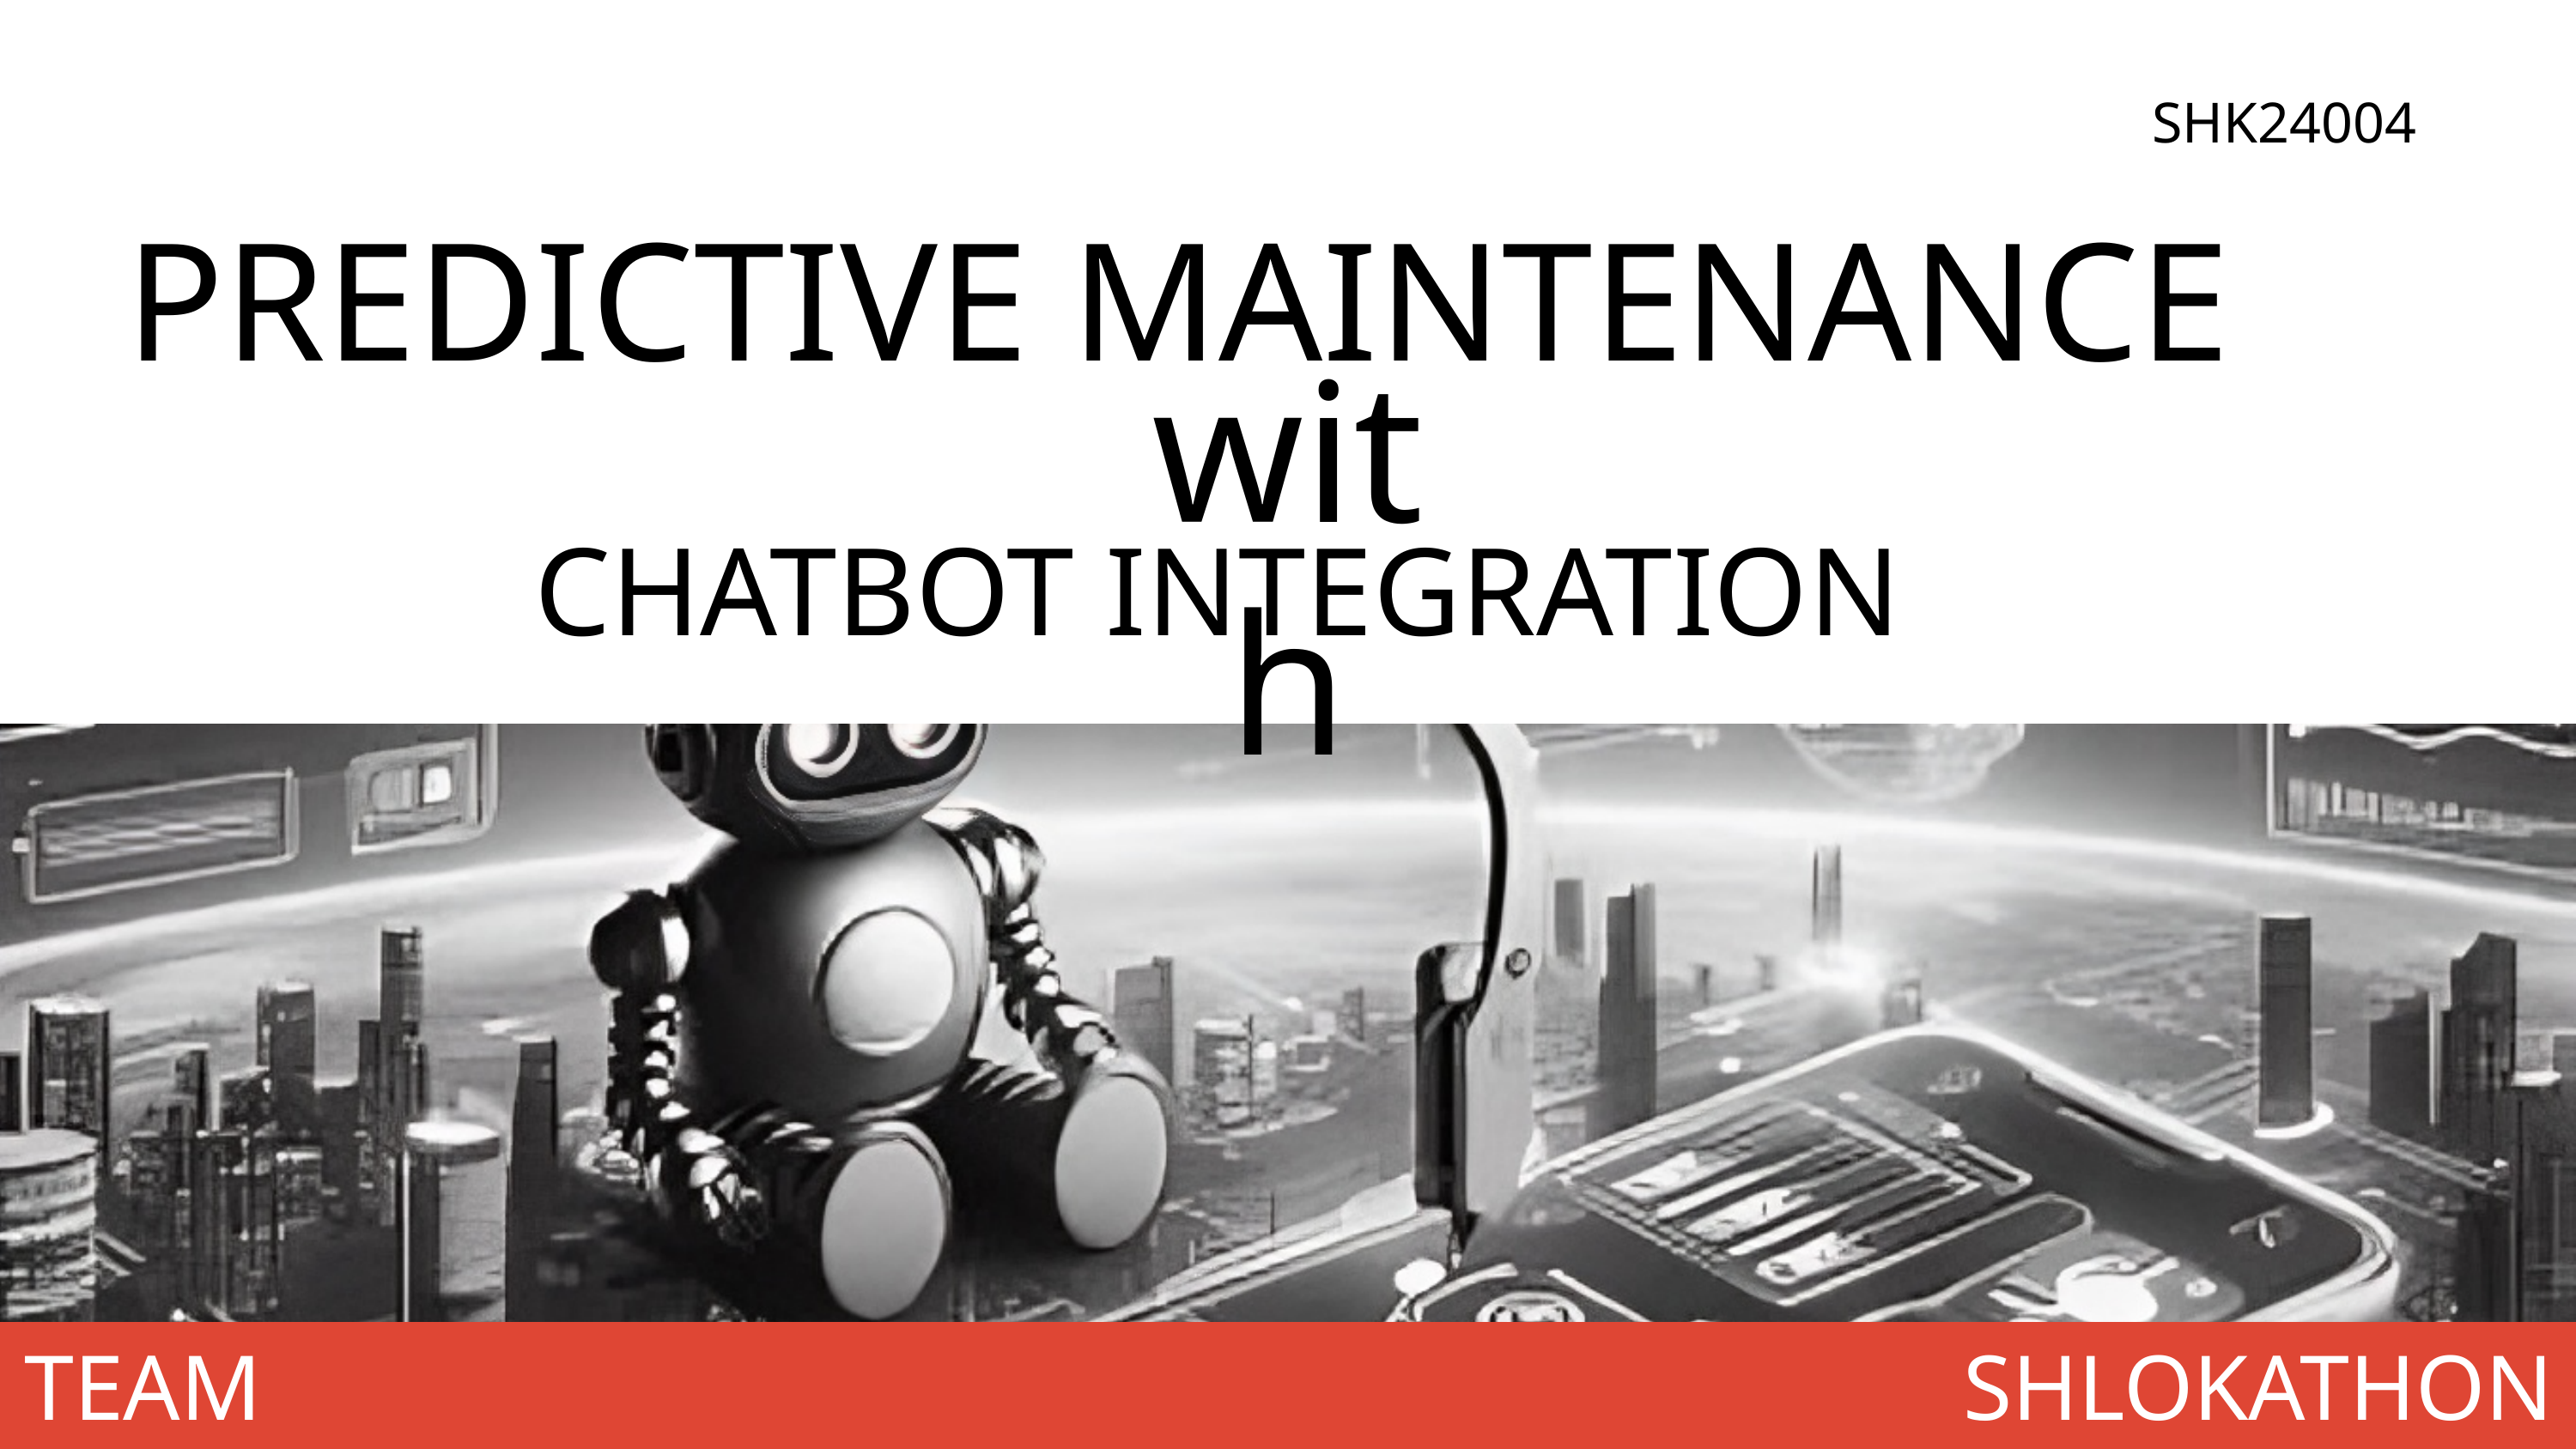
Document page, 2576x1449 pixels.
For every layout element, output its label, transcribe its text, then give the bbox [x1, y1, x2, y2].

text_box with [1135, 328, 1441, 721]
text_box CHATBOT INTEGRATION [1441, 538, 2074, 660]
text_box CHATBOT INTEGRATION [502, 538, 1135, 660]
text_box SHK24004 [1742, 87, 2432, 155]
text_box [0, 1321, 2576, 1449]
text_box PREDICTIVE MAINTENANCE [125, 230, 2451, 394]
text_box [0, 724, 2576, 1321]
